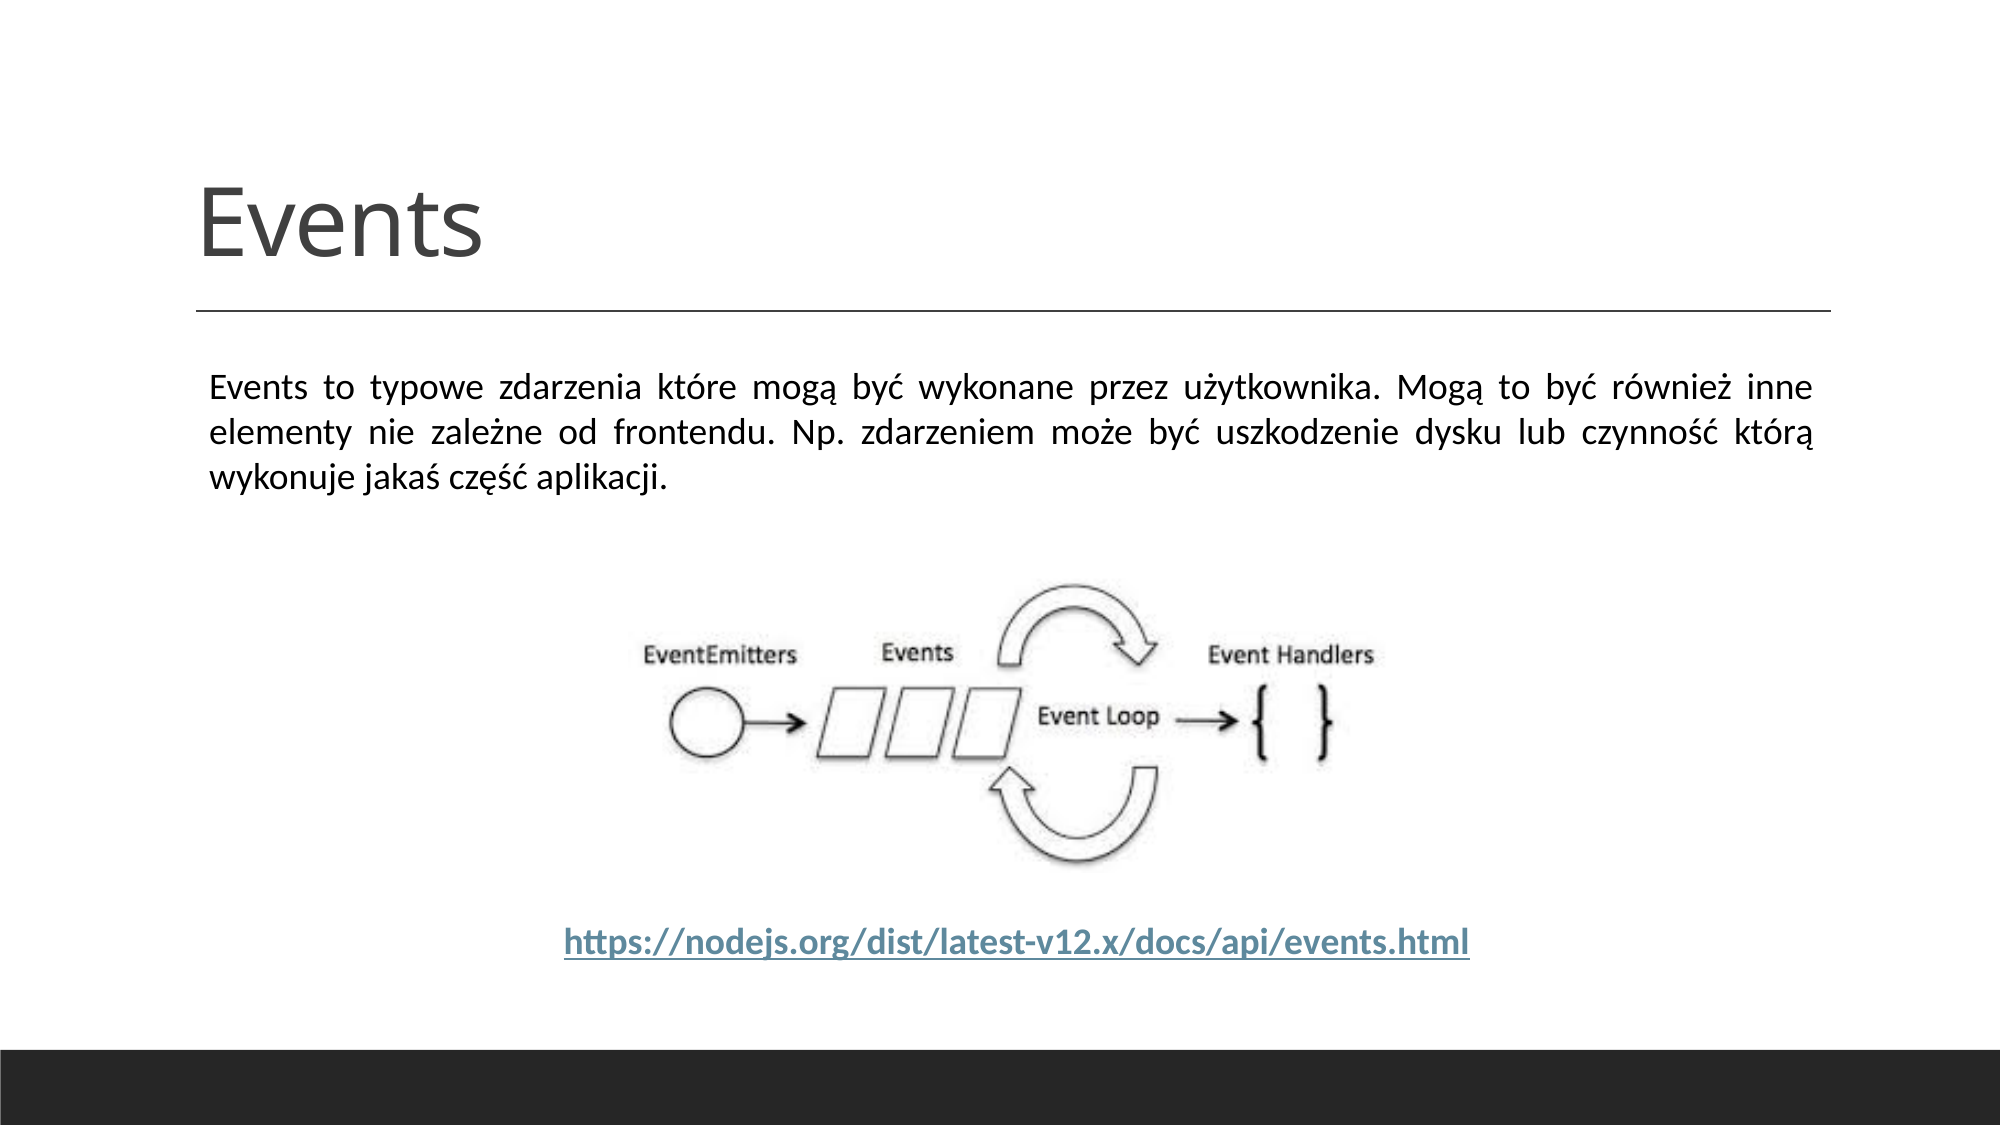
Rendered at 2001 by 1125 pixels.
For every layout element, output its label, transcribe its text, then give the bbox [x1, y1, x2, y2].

title Events [180, 47, 1830, 285]
picture [628, 561, 1415, 873]
text_box Events to typowe zdarzenia które mogą być wykonane przez użytkownika. Mogą to być również inne elementy nie zależne od frontendu. Np. zdarzeniem może być uszkodzenie dysku lub czynność którą wykonuje jakaś część aplikacji. [194, 355, 1830, 550]
text_box https://nodejs.org/dist/latest-v12.x/docs/api/events.html [548, 910, 1528, 970]
